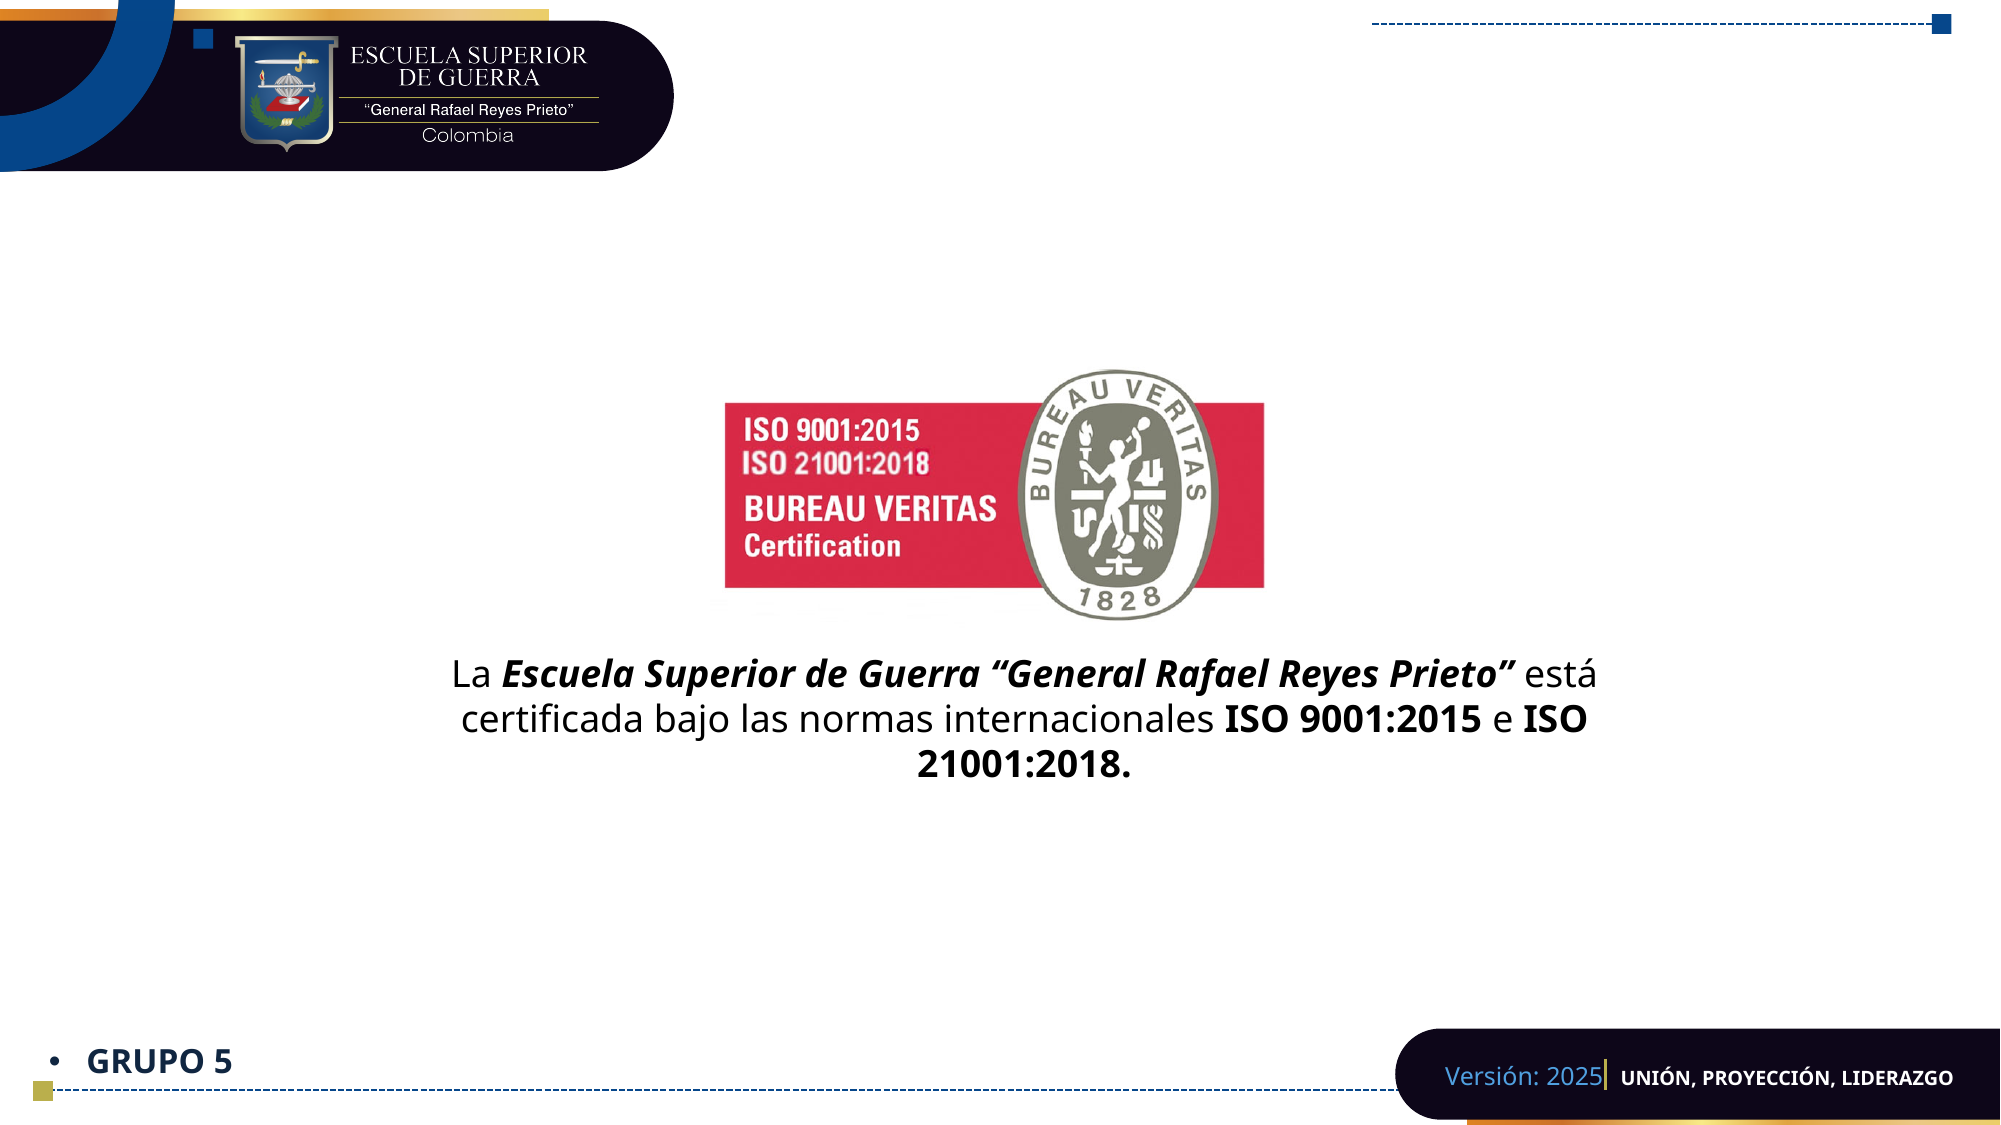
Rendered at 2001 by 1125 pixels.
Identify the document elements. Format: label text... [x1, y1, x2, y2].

picture [235, 36, 599, 153]
picture [704, 358, 1284, 639]
text_box GRUPO 5 [14, 1037, 248, 1103]
picture [1467, 1120, 2000, 1125]
picture [0, 0, 549, 172]
